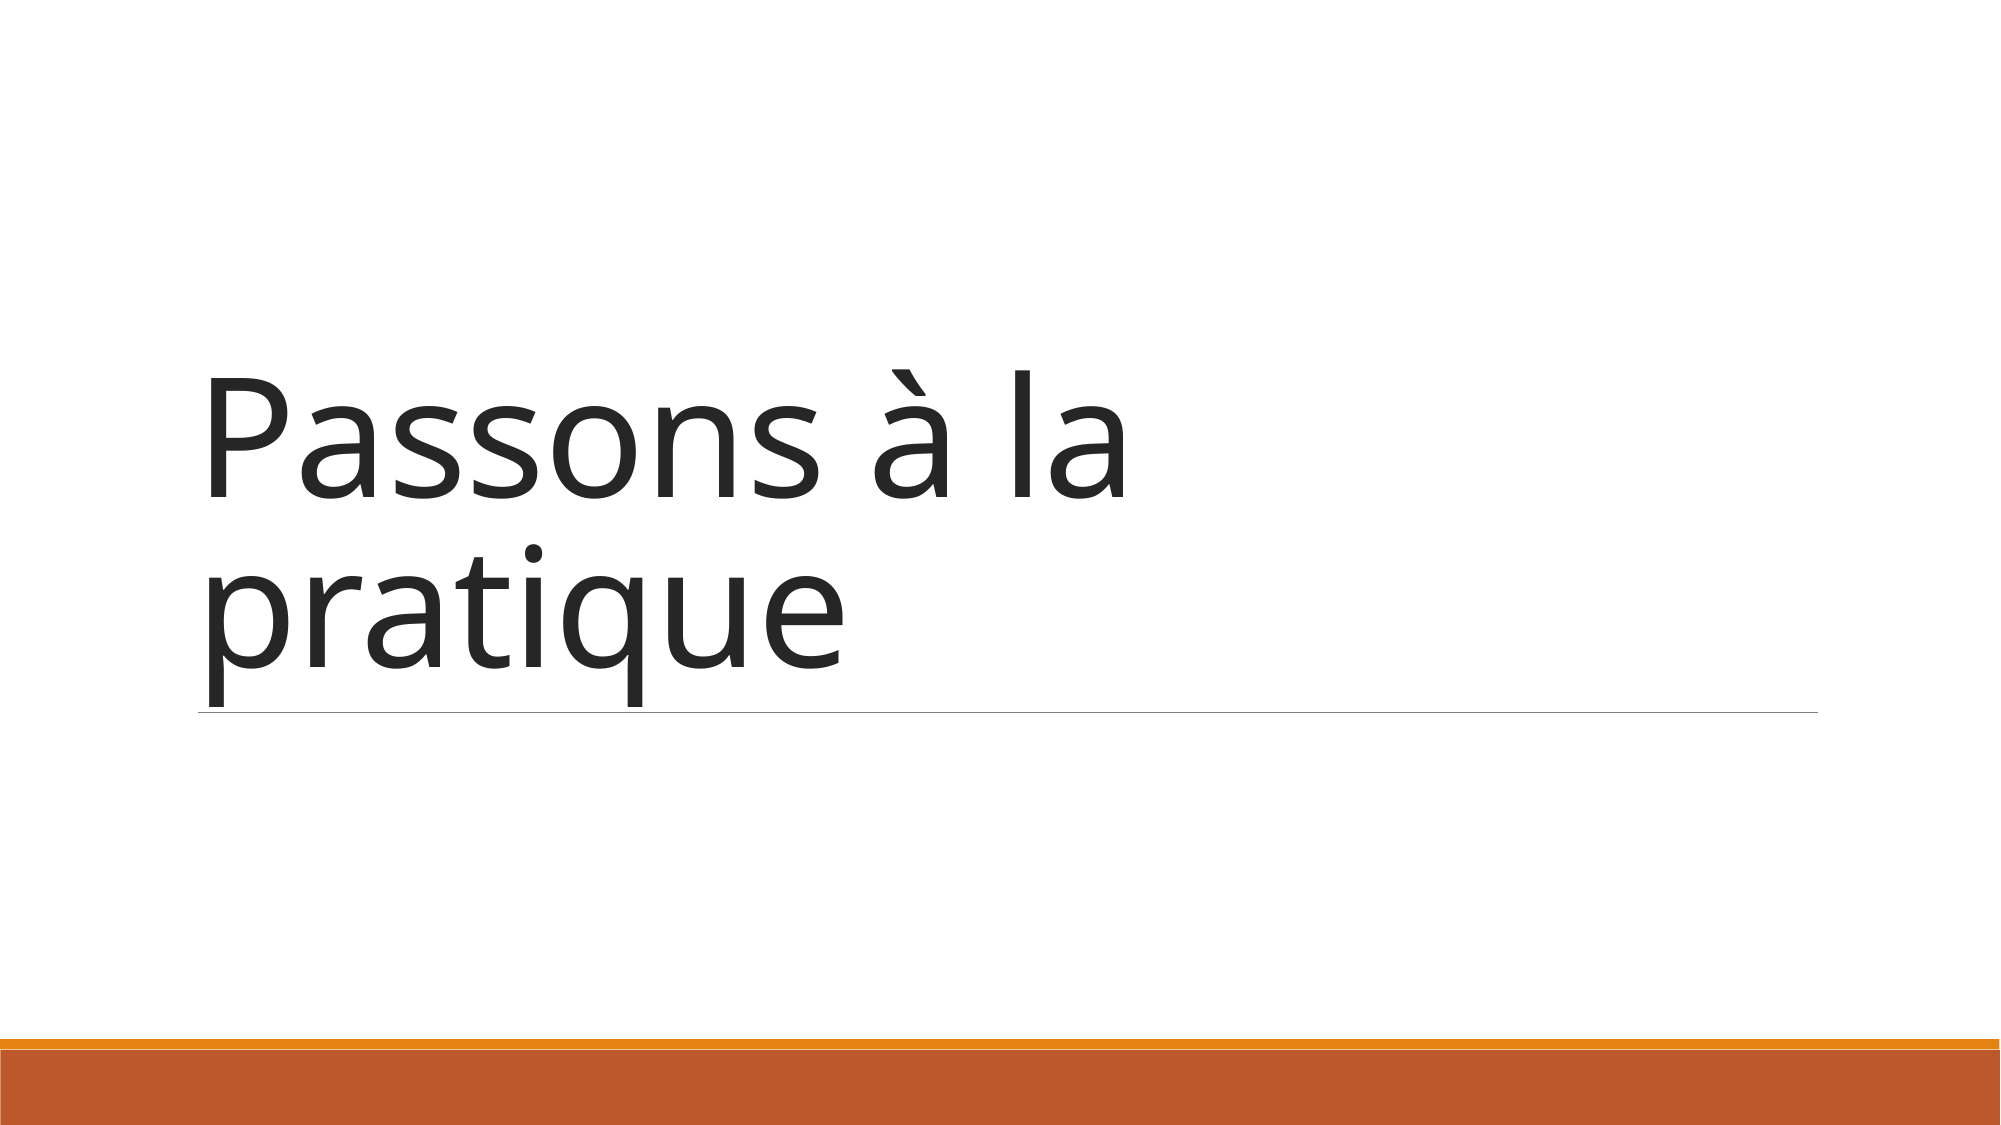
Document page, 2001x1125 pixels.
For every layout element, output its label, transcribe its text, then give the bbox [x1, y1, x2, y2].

title Passons à la pratique [180, 124, 1830, 710]
